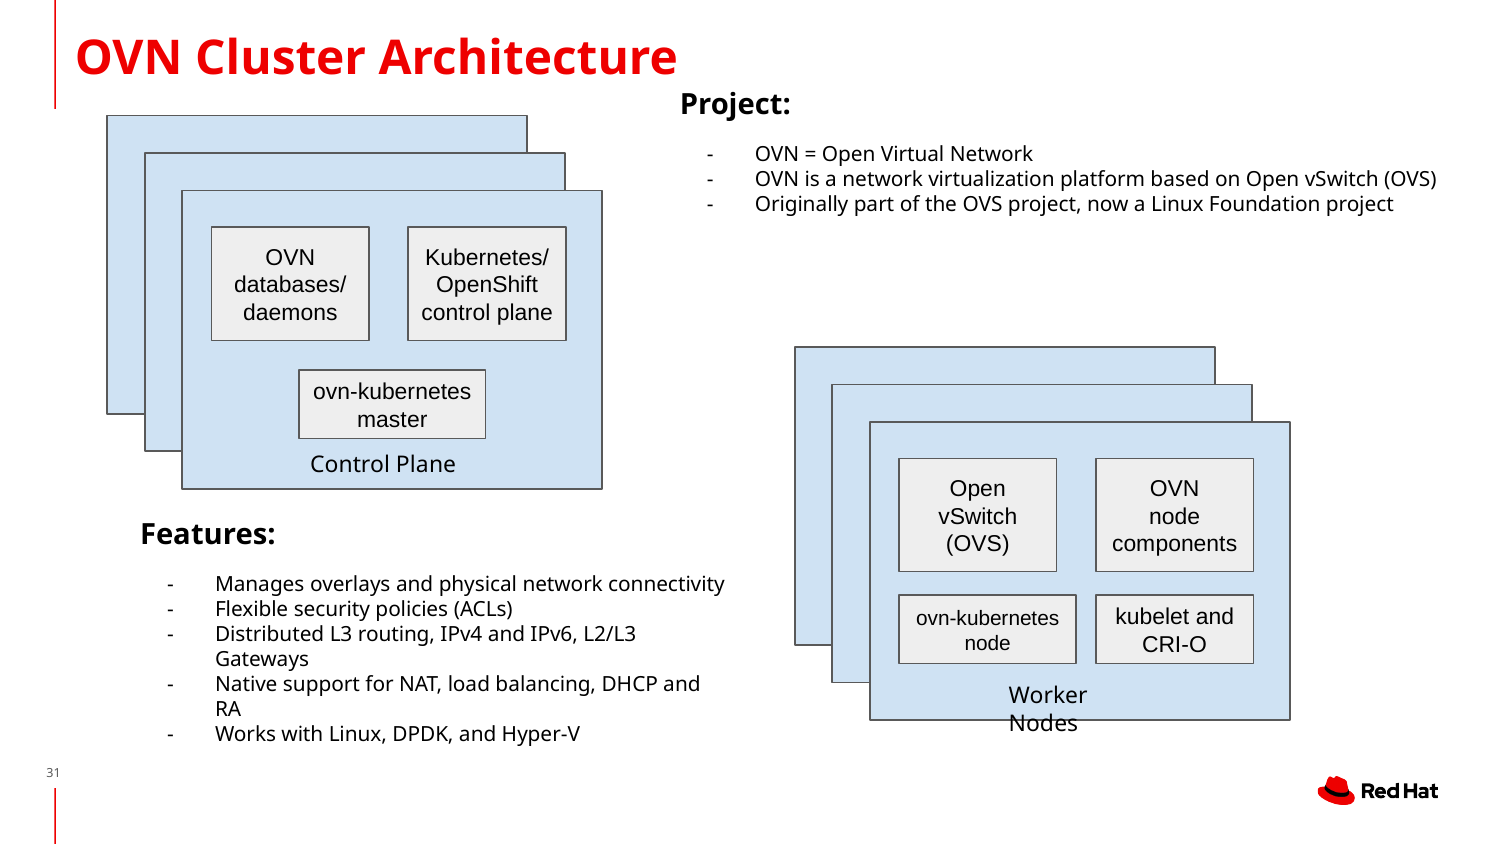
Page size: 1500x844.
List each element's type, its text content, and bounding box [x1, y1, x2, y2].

text_box [832, 384, 1253, 683]
text_box [107, 115, 528, 414]
text_box [794, 346, 1215, 646]
text_box Features: Manages overlays and physical network connectivity Flexible security policies (ACLs) Distributed L3 routing, IPv4 and IPv6, L2/L3 Gateways Native support for NAT, load balancing, DHCP and RA Works with Linux, DPDK, and Hyper-V [125, 499, 743, 761]
text_box Open vSwitch (OVS) [898, 458, 1057, 572]
text_box Kubernetes/ OpenShift control plane [408, 227, 567, 341]
text_box Control Plane [299, 439, 486, 483]
text_box [144, 153, 565, 452]
text_box OVN Cluster Architecture [63, 15, 1152, 96]
slide_number ‹#› [20, 769, 88, 783]
text_box Project: OVN = Open Virtual Network OVN is a network virtualization platform based on Open vSwitch (OVS) Originally part of the OVS project, now a Linux Foundation project [664, 69, 1499, 278]
text_box [182, 190, 603, 489]
text_box ovn-kubernetes node [898, 595, 1077, 664]
text_box Worker Nodes [997, 669, 1175, 714]
text_box ovn-kubernetes master [299, 370, 486, 439]
text_box OVN node components [1095, 458, 1254, 572]
picture [1317, 776, 1438, 805]
text_box kubelet and CRI-O [1095, 595, 1254, 664]
text_box [869, 421, 1290, 721]
text_box OVN databases/ daemons [211, 227, 370, 341]
